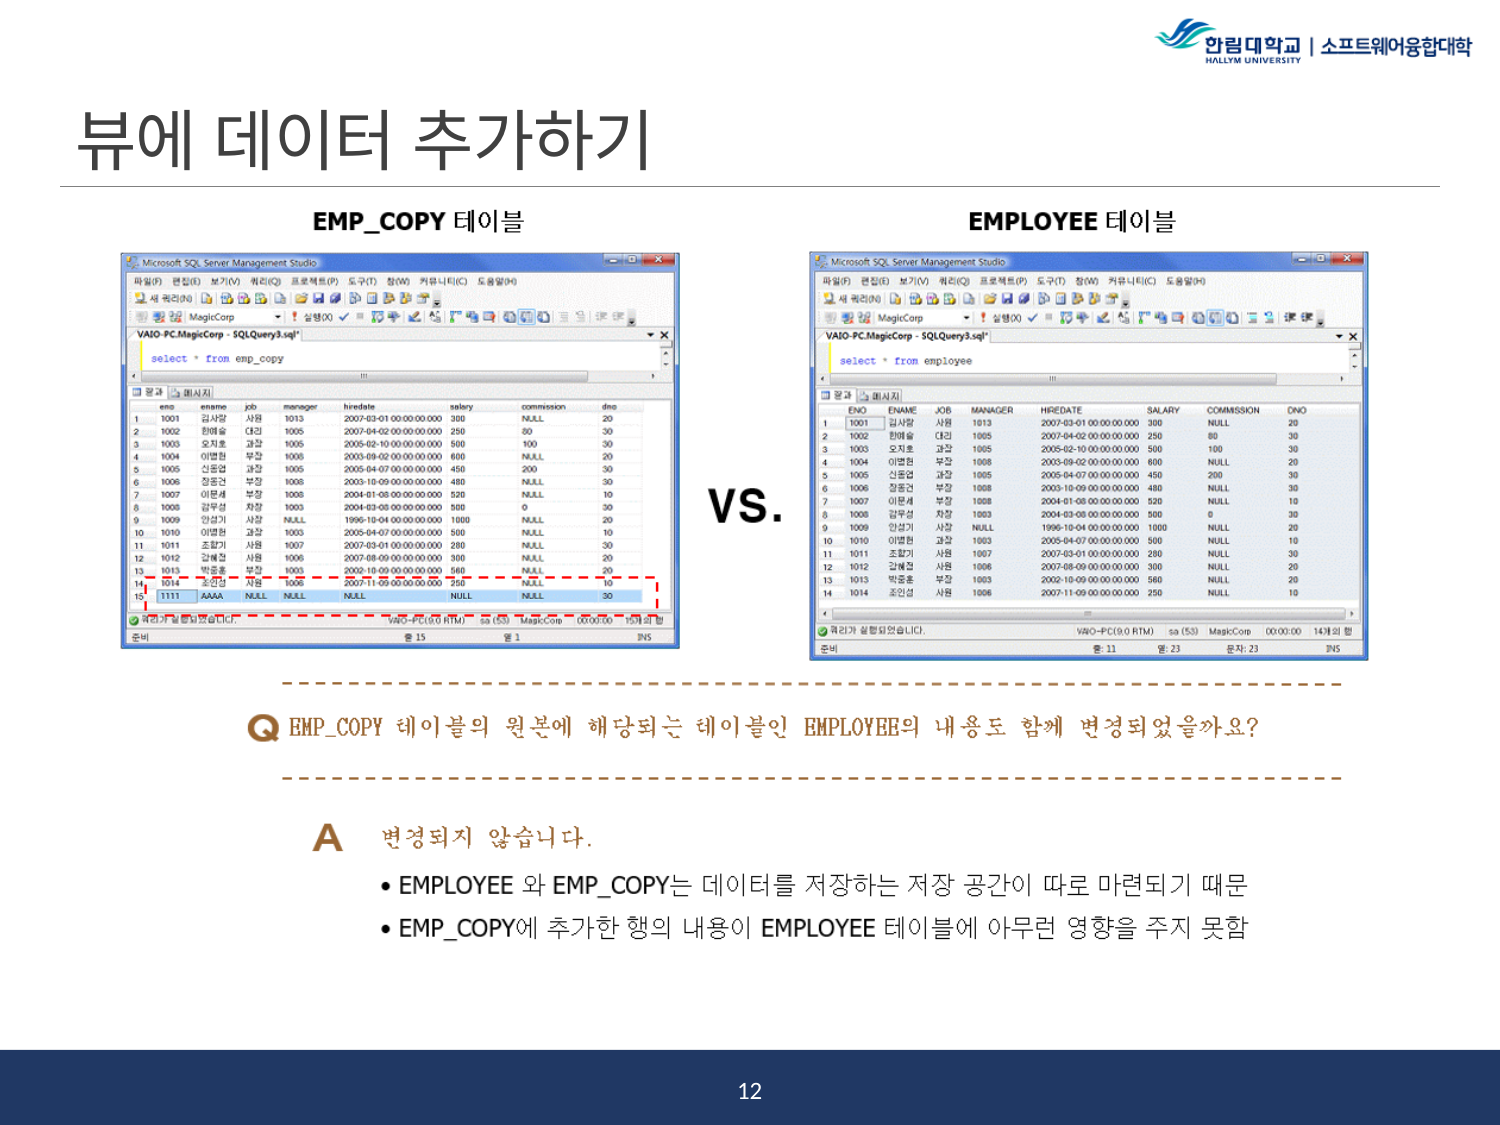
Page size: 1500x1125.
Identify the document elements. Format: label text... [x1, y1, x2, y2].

picture [1148, 7, 1483, 76]
slide_number 11 [669, 1059, 831, 1120]
title 뷰에 데이터 추가하기 [60, 62, 1440, 187]
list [116, 203, 1384, 982]
